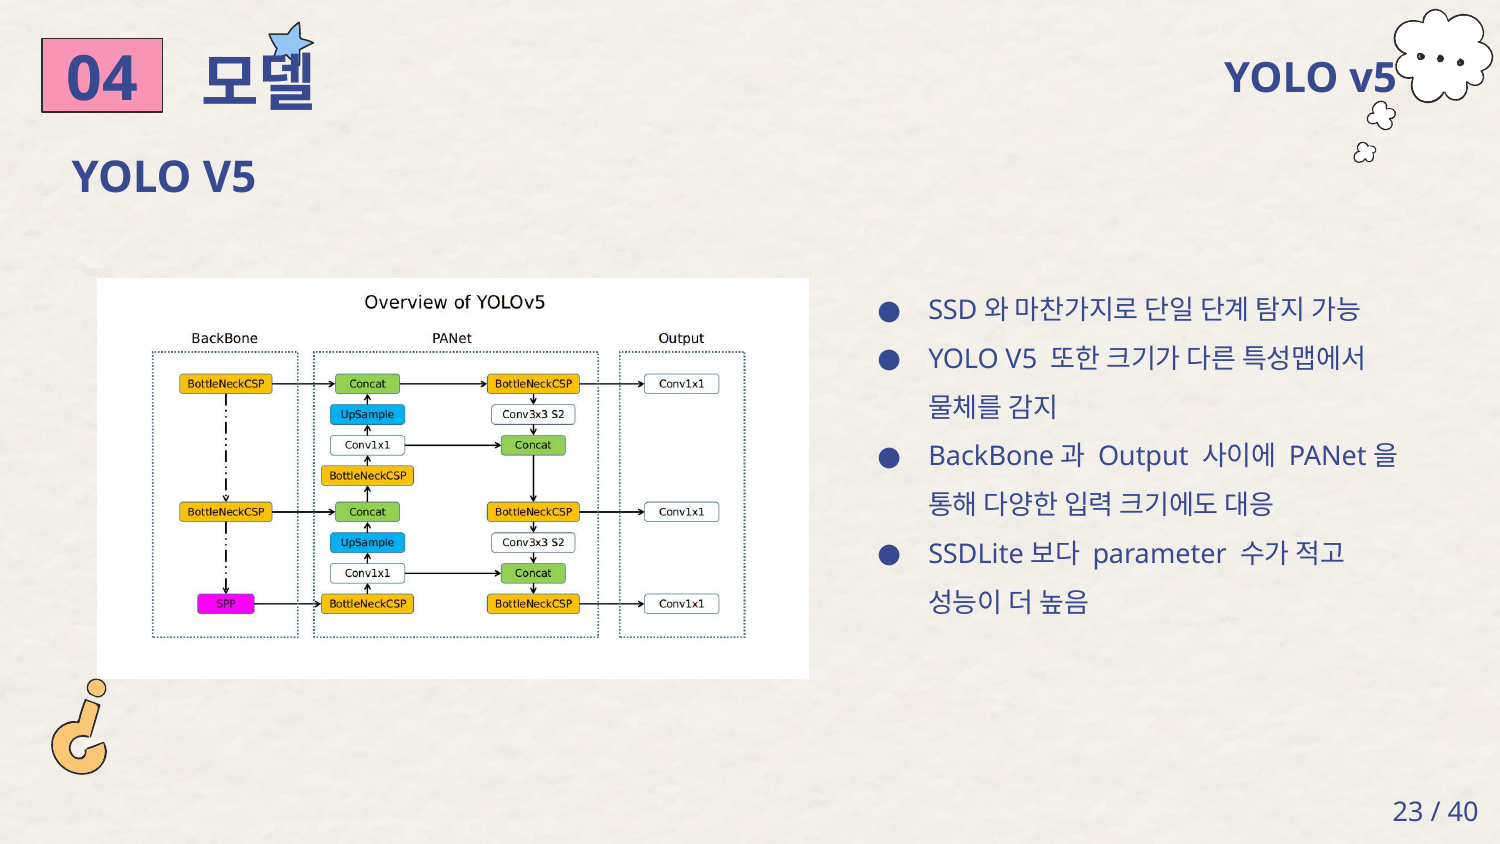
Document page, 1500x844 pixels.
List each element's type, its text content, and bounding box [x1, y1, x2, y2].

text_box 모델 [186, 28, 898, 123]
text_box YOLO V5 [56, 133, 1261, 228]
text_box YOLO v5 [1036, 28, 1356, 116]
picture [97, 278, 810, 679]
text_box 04 [42, 38, 163, 112]
slide_number ‹#› / 40 [1361, 779, 1494, 844]
subtitle SSD와 마찬가지로 단일 단계 탐지 가능 YOLO V5 또한 크기가 다른 특성맵에서 물체를 감지 BackBone과 Output 사이에 PANet을 통해 다양한 입력 크기에도 대응 SSDLite보다 parameter 수가 적고 성능이 더 높음 [838, 261, 1429, 764]
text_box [1361, 7, 1490, 172]
